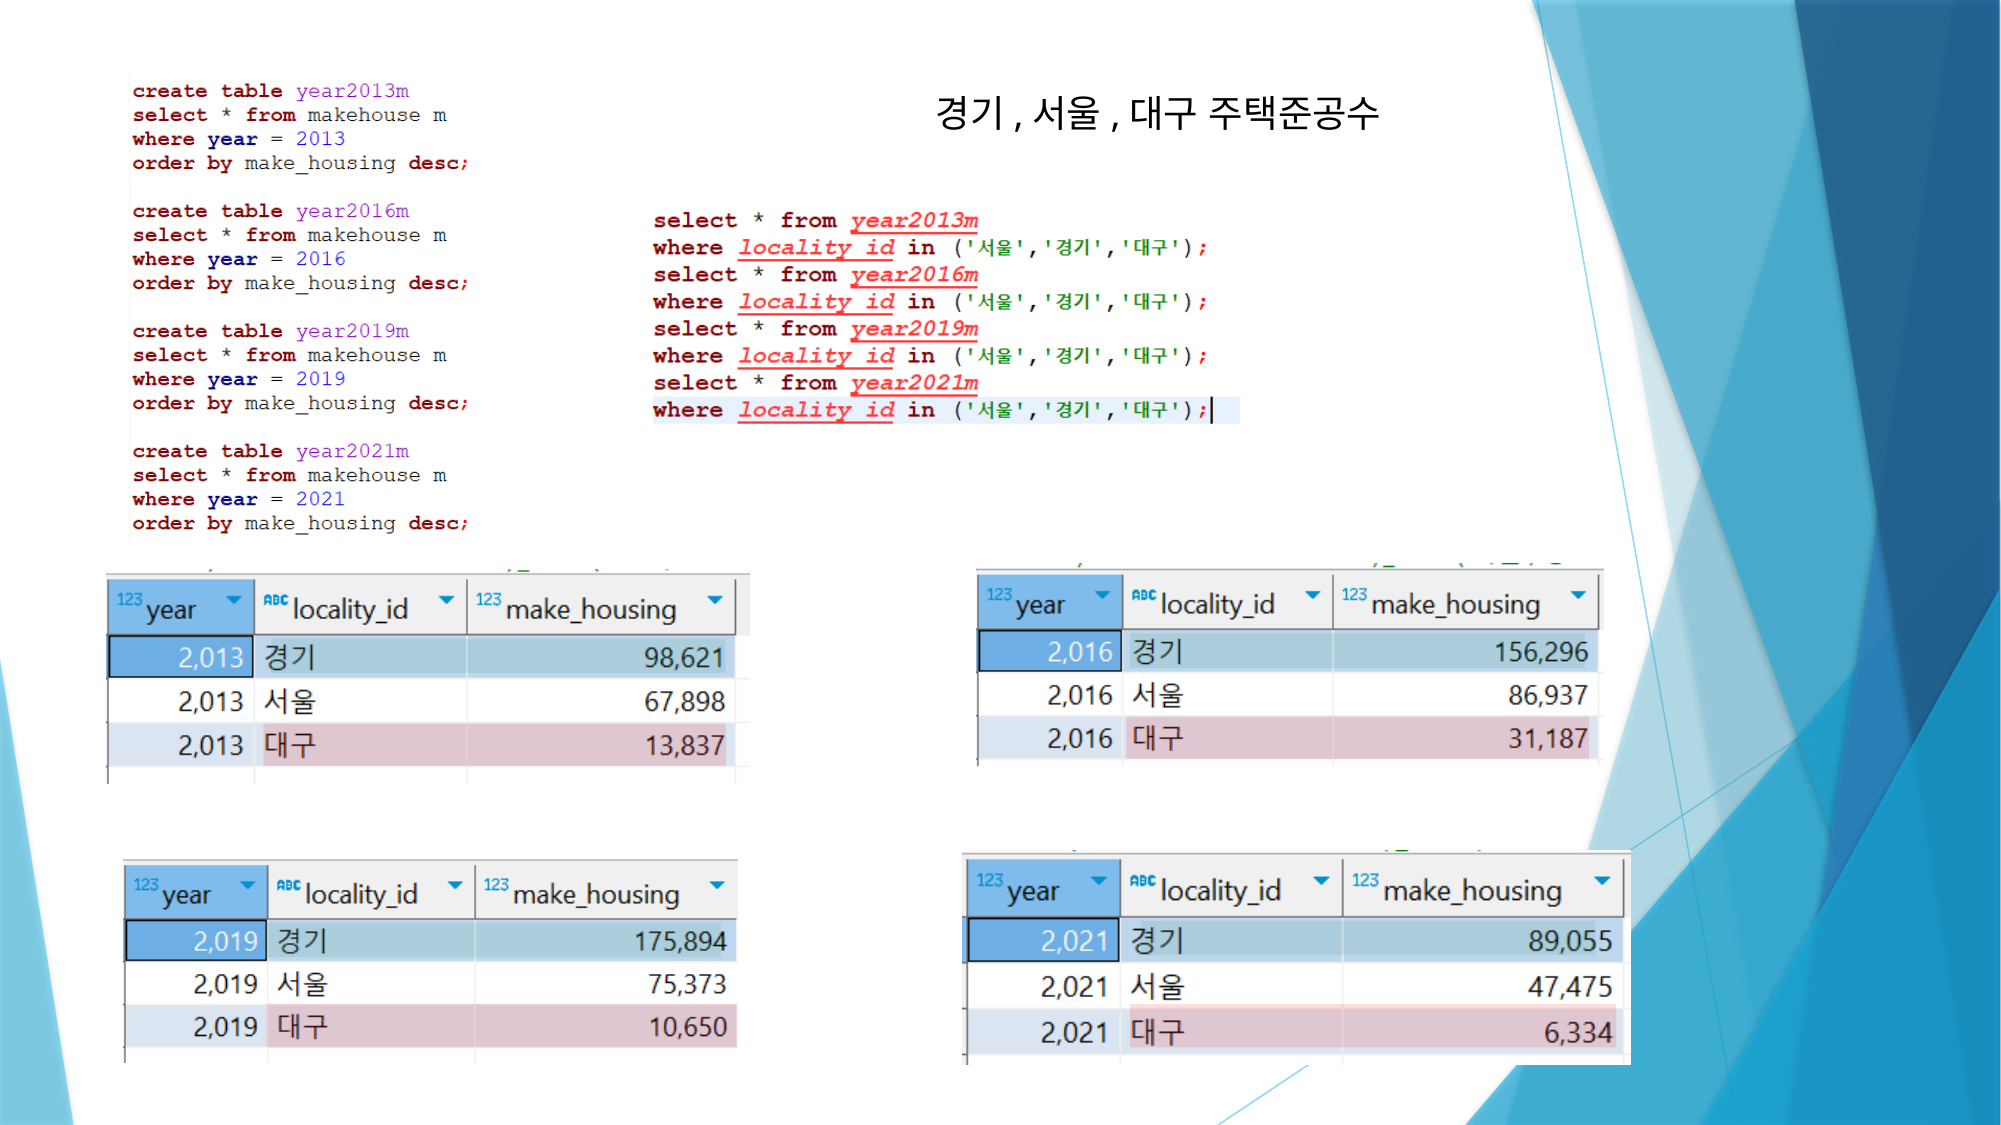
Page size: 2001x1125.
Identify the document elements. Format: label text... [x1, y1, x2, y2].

text_box 경기,서울,대구 주택준공수 [920, 82, 2000, 143]
picture [123, 857, 739, 1063]
picture [961, 850, 1631, 1066]
picture [106, 568, 751, 784]
picture [123, 72, 485, 547]
picture [653, 185, 1240, 426]
picture [975, 562, 1604, 767]
